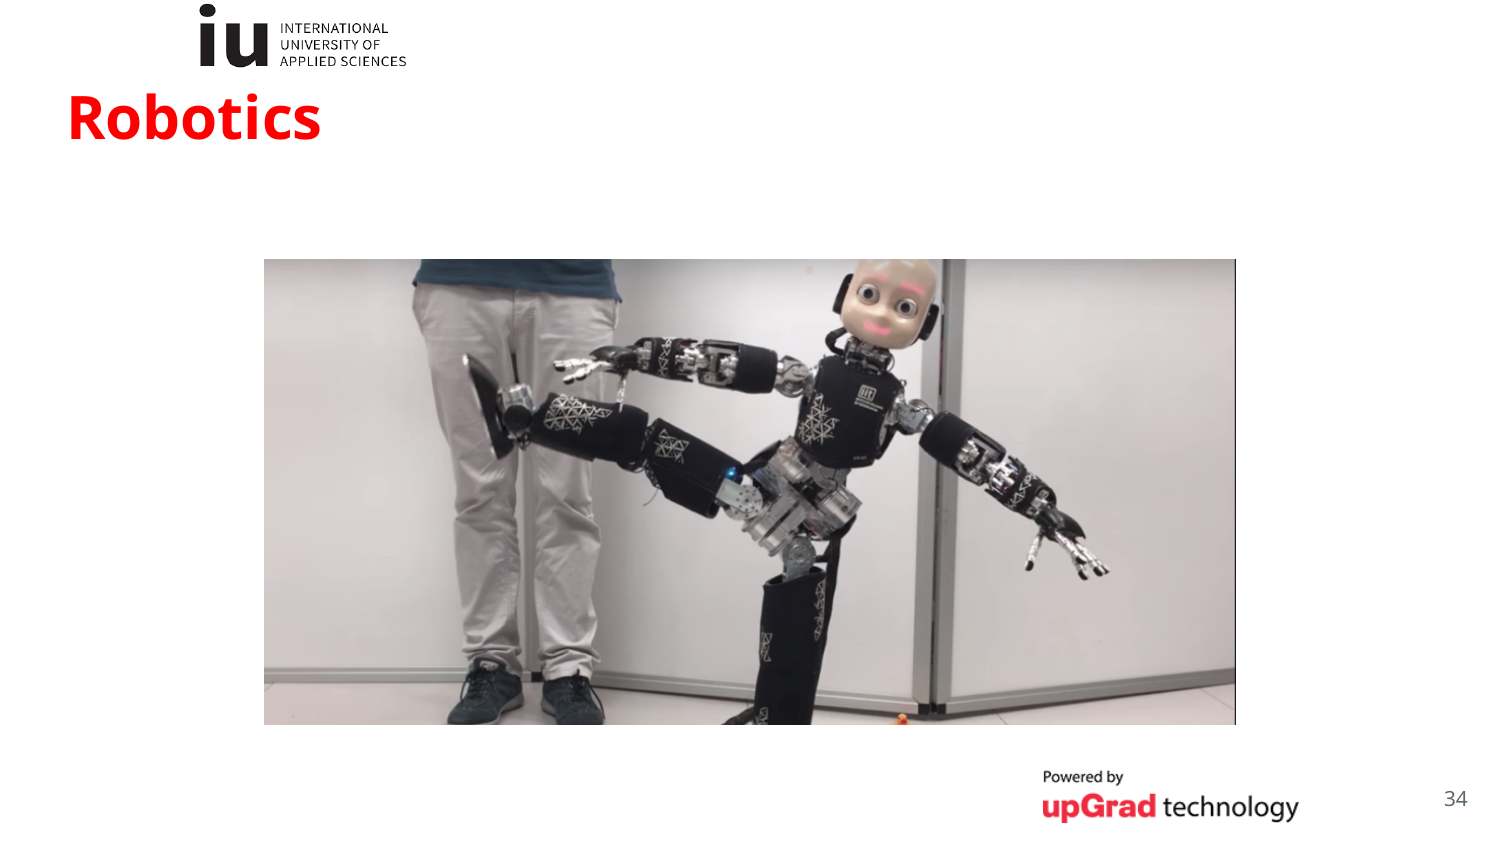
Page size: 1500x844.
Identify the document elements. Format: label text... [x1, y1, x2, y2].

picture [1030, 746, 1313, 842]
picture [196, 0, 409, 91]
title Robotics [51, 64, 1449, 167]
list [264, 259, 1236, 725]
slide_number 34 [1392, 767, 1483, 833]
